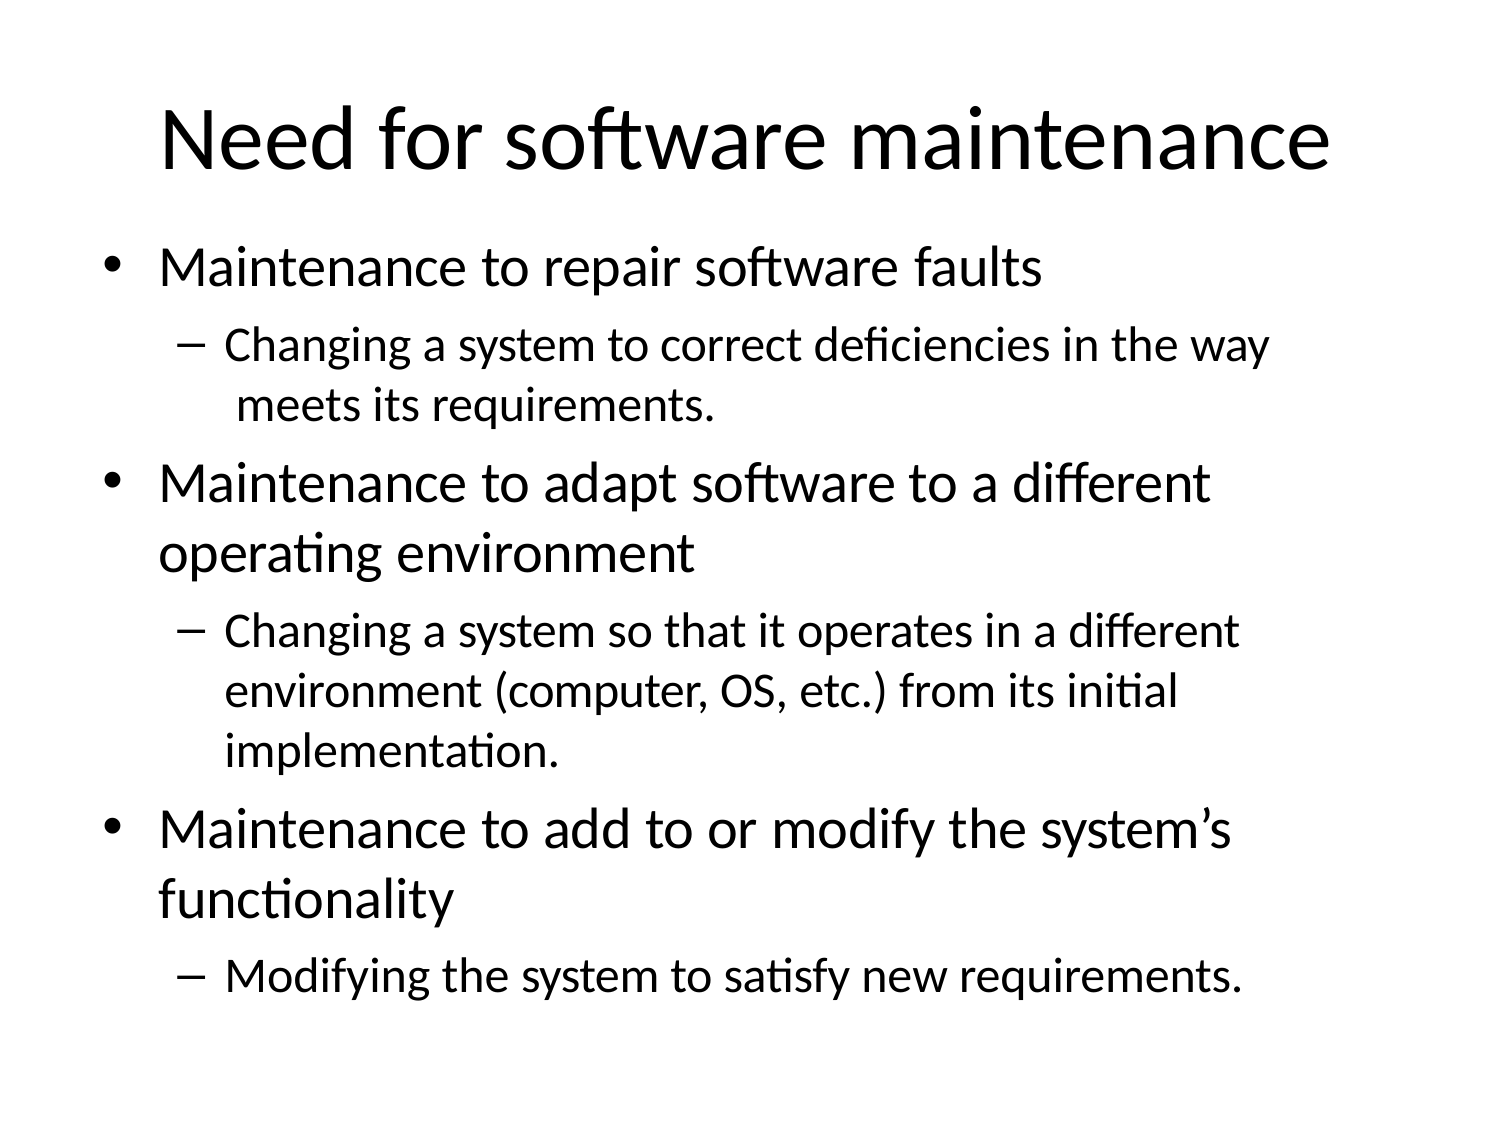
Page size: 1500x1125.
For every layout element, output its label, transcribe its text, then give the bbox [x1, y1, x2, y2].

text_box Maintenance to repair software faults Changing a system to correct deficiencies in the way meets its requirements. Maintenance to adapt software to a different operating environment Changing a system so that it operates in a different environment (computer, OS, etc.) from its initial implementation. Maintenance to add to or modify the system’s functionality Modifying the system to satisfy new requirements. [100, 211, 1280, 1003]
title Need for software maintenance [157, 75, 1343, 266]
